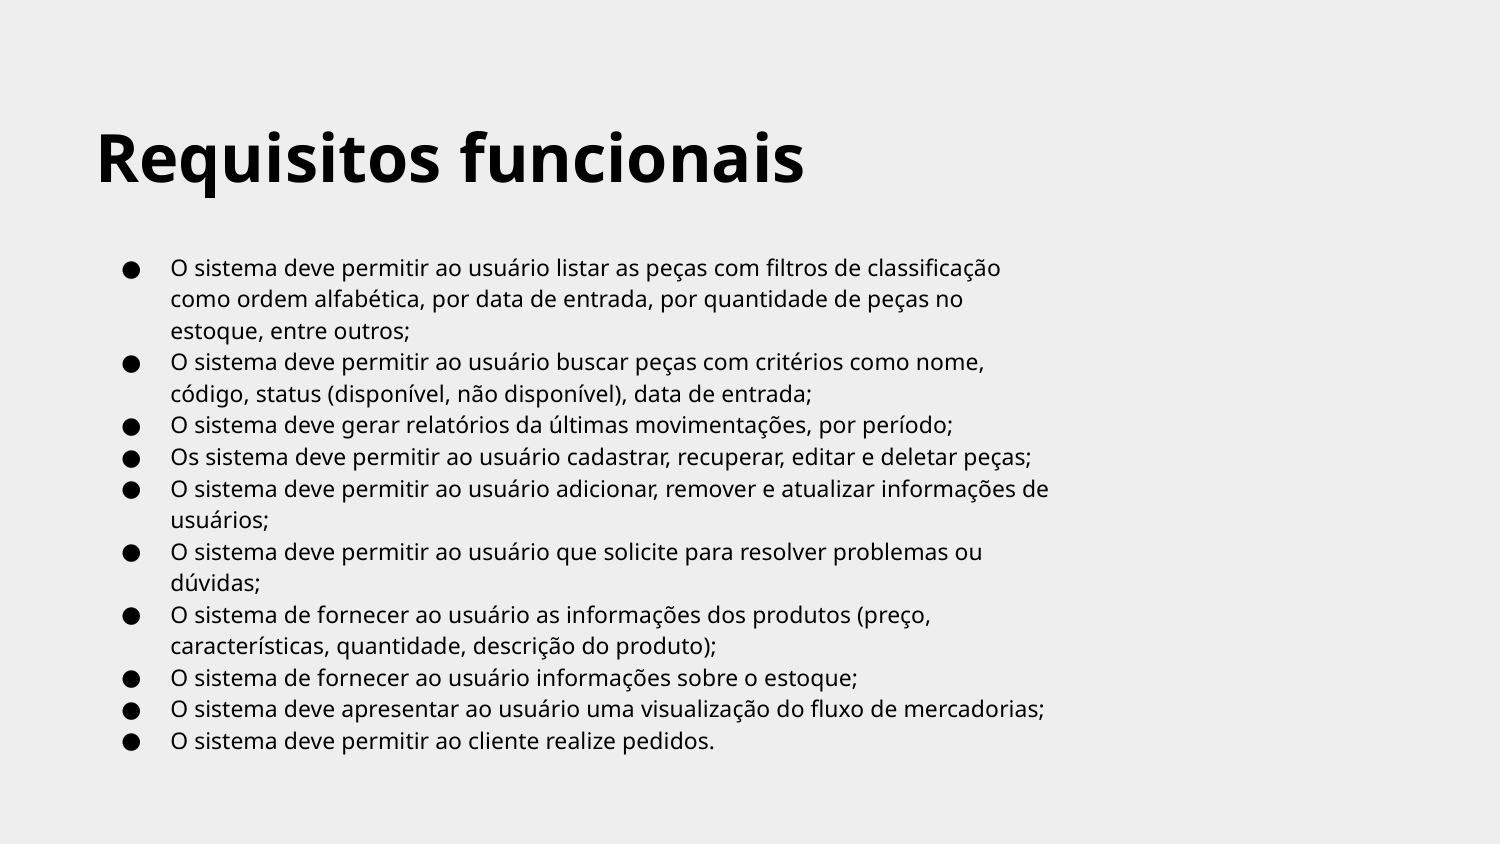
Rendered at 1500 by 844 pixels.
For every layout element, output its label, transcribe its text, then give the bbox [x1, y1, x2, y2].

title Requisitos funcionais [80, 78, 918, 233]
text_box O sistema deve permitir ao usuário listar as peças com filtros de classificação como ordem alfabética, por data de entrada, por quantidade de peças no estoque, entre outros; O sistema deve permitir ao usuário buscar peças com critérios como nome, código, status (disponível, não disponível), data de entrada; O sistema deve gerar relatórios da últimas movimentações, por período; Os sistema deve permitir ao usuário cadastrar, recuperar, editar e deletar peças; O sistema deve permitir ao usuário adicionar, remover e atualizar informações de usuários; O sistema deve permitir ao usuário que solicite para resolver problemas ou dúvidas; O sistema de fornecer ao usuário as informações dos produtos (preço, características, quantidade, descrição do produto); O sistema de fornecer ao usuário informações sobre o estoque; O sistema deve apresentar ao usuário uma visualização do fluxo de mercadorias; O sistema deve permitir ao cliente realize pedidos. [80, 234, 1077, 813]
